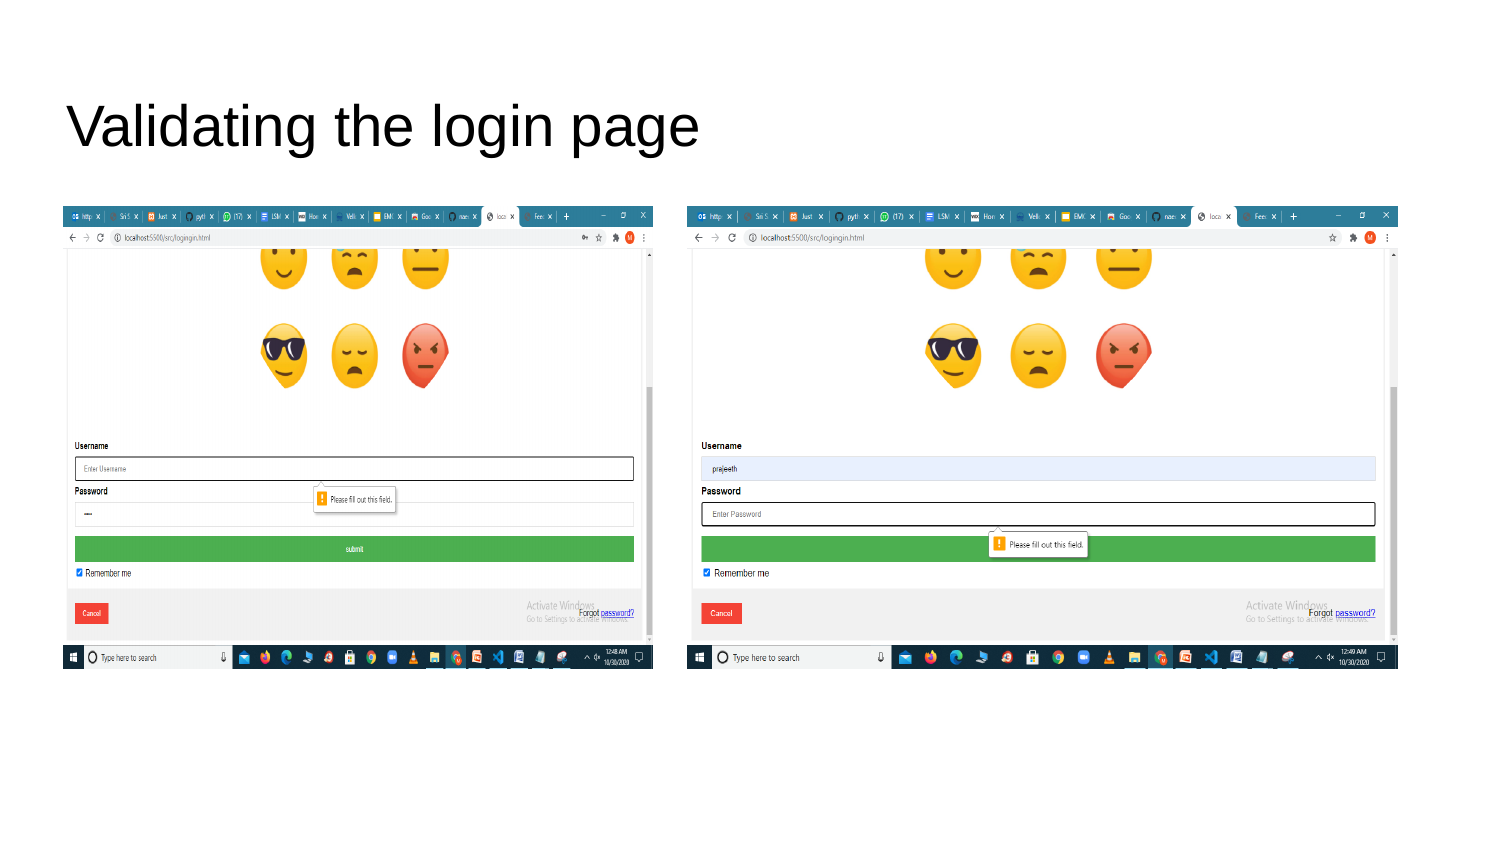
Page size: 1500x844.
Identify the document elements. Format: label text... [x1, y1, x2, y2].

picture [687, 206, 1398, 670]
title Validating the login page [51, 72, 1449, 167]
picture [63, 206, 654, 669]
